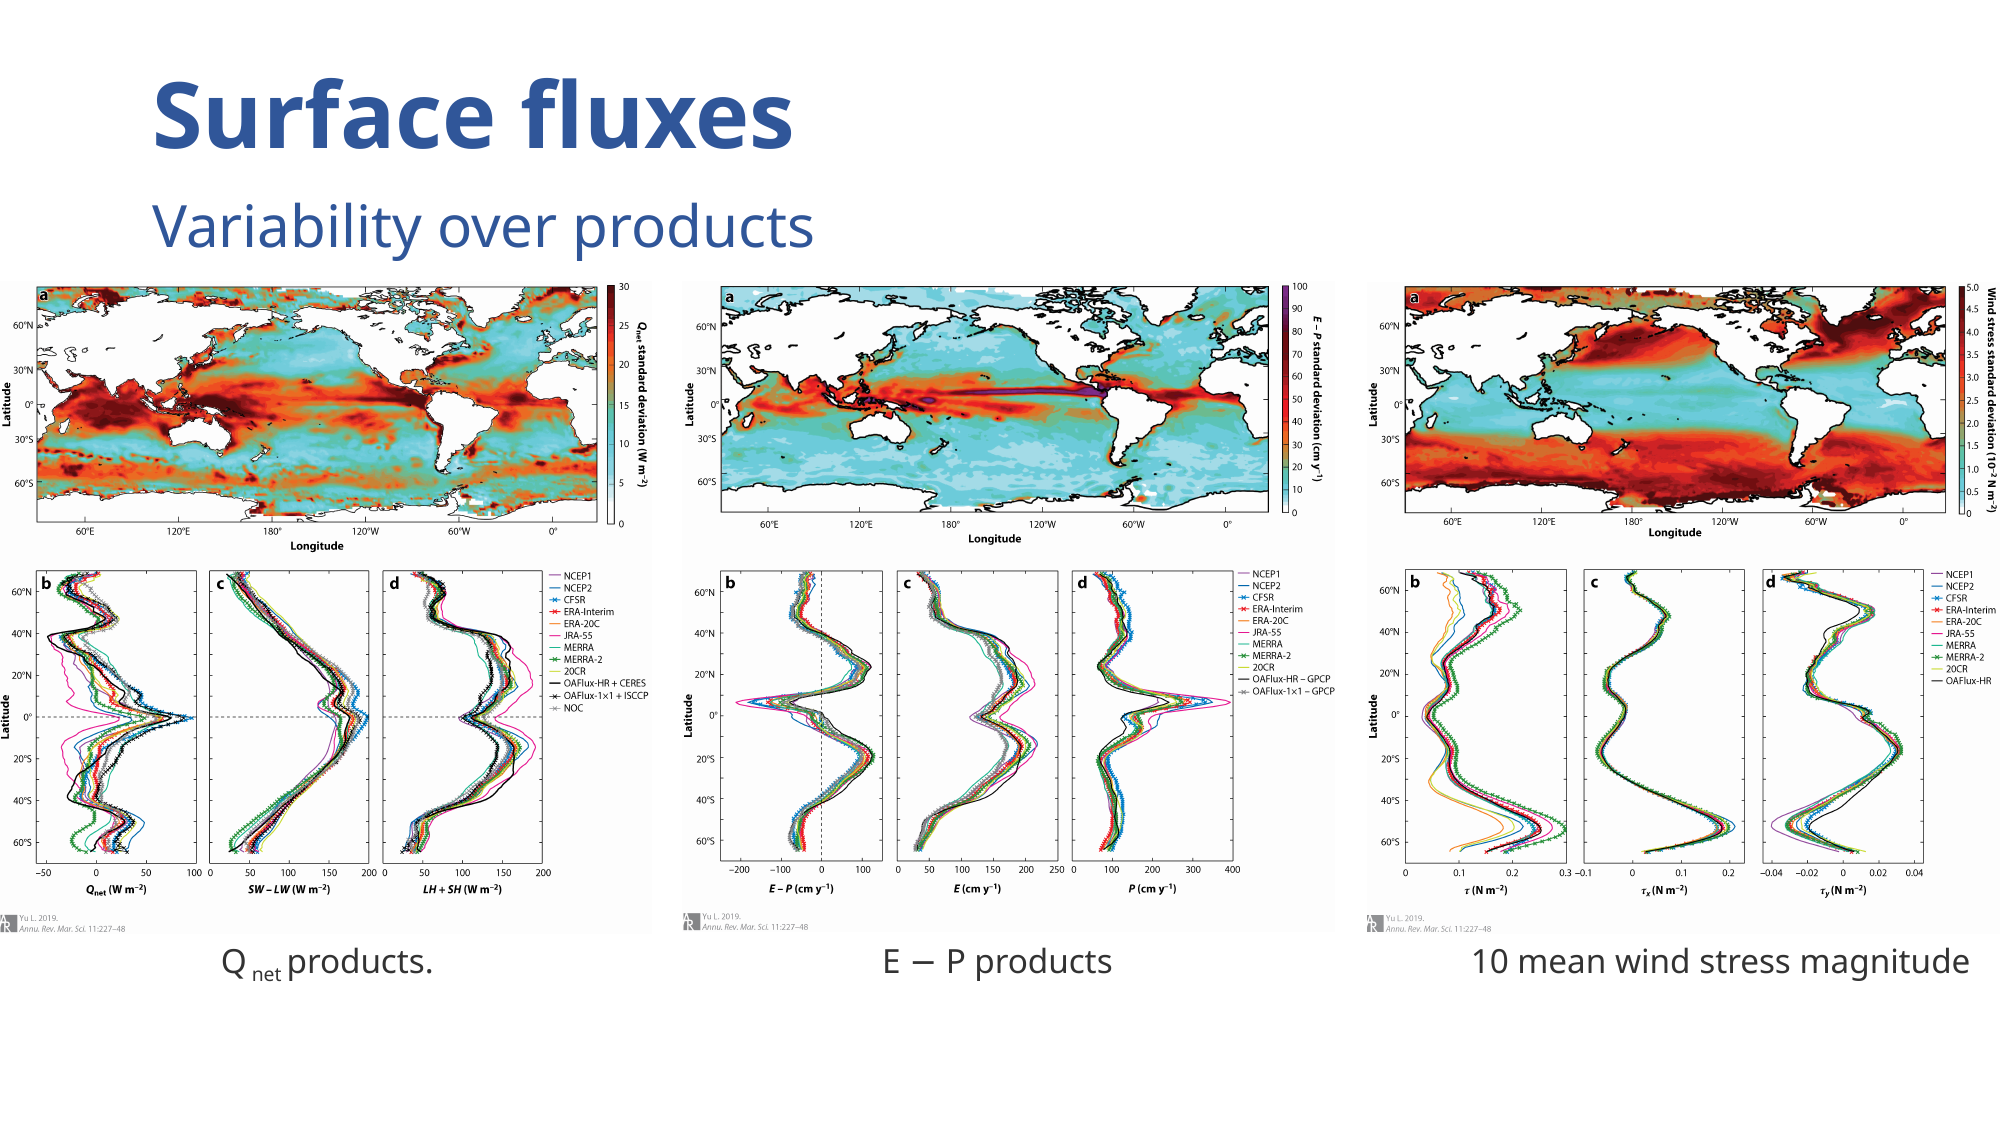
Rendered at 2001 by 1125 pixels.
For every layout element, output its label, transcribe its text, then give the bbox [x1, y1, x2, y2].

title Surface fluxes Variability over products [137, 59, 1863, 278]
picture [682, 281, 1335, 932]
text_box 10 mean wind stress magnitude [1457, 934, 2000, 988]
picture [1367, 282, 2000, 934]
text_box Q net products. [205, 932, 796, 994]
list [0, 281, 652, 934]
text_box E − P products [867, 932, 1457, 988]
